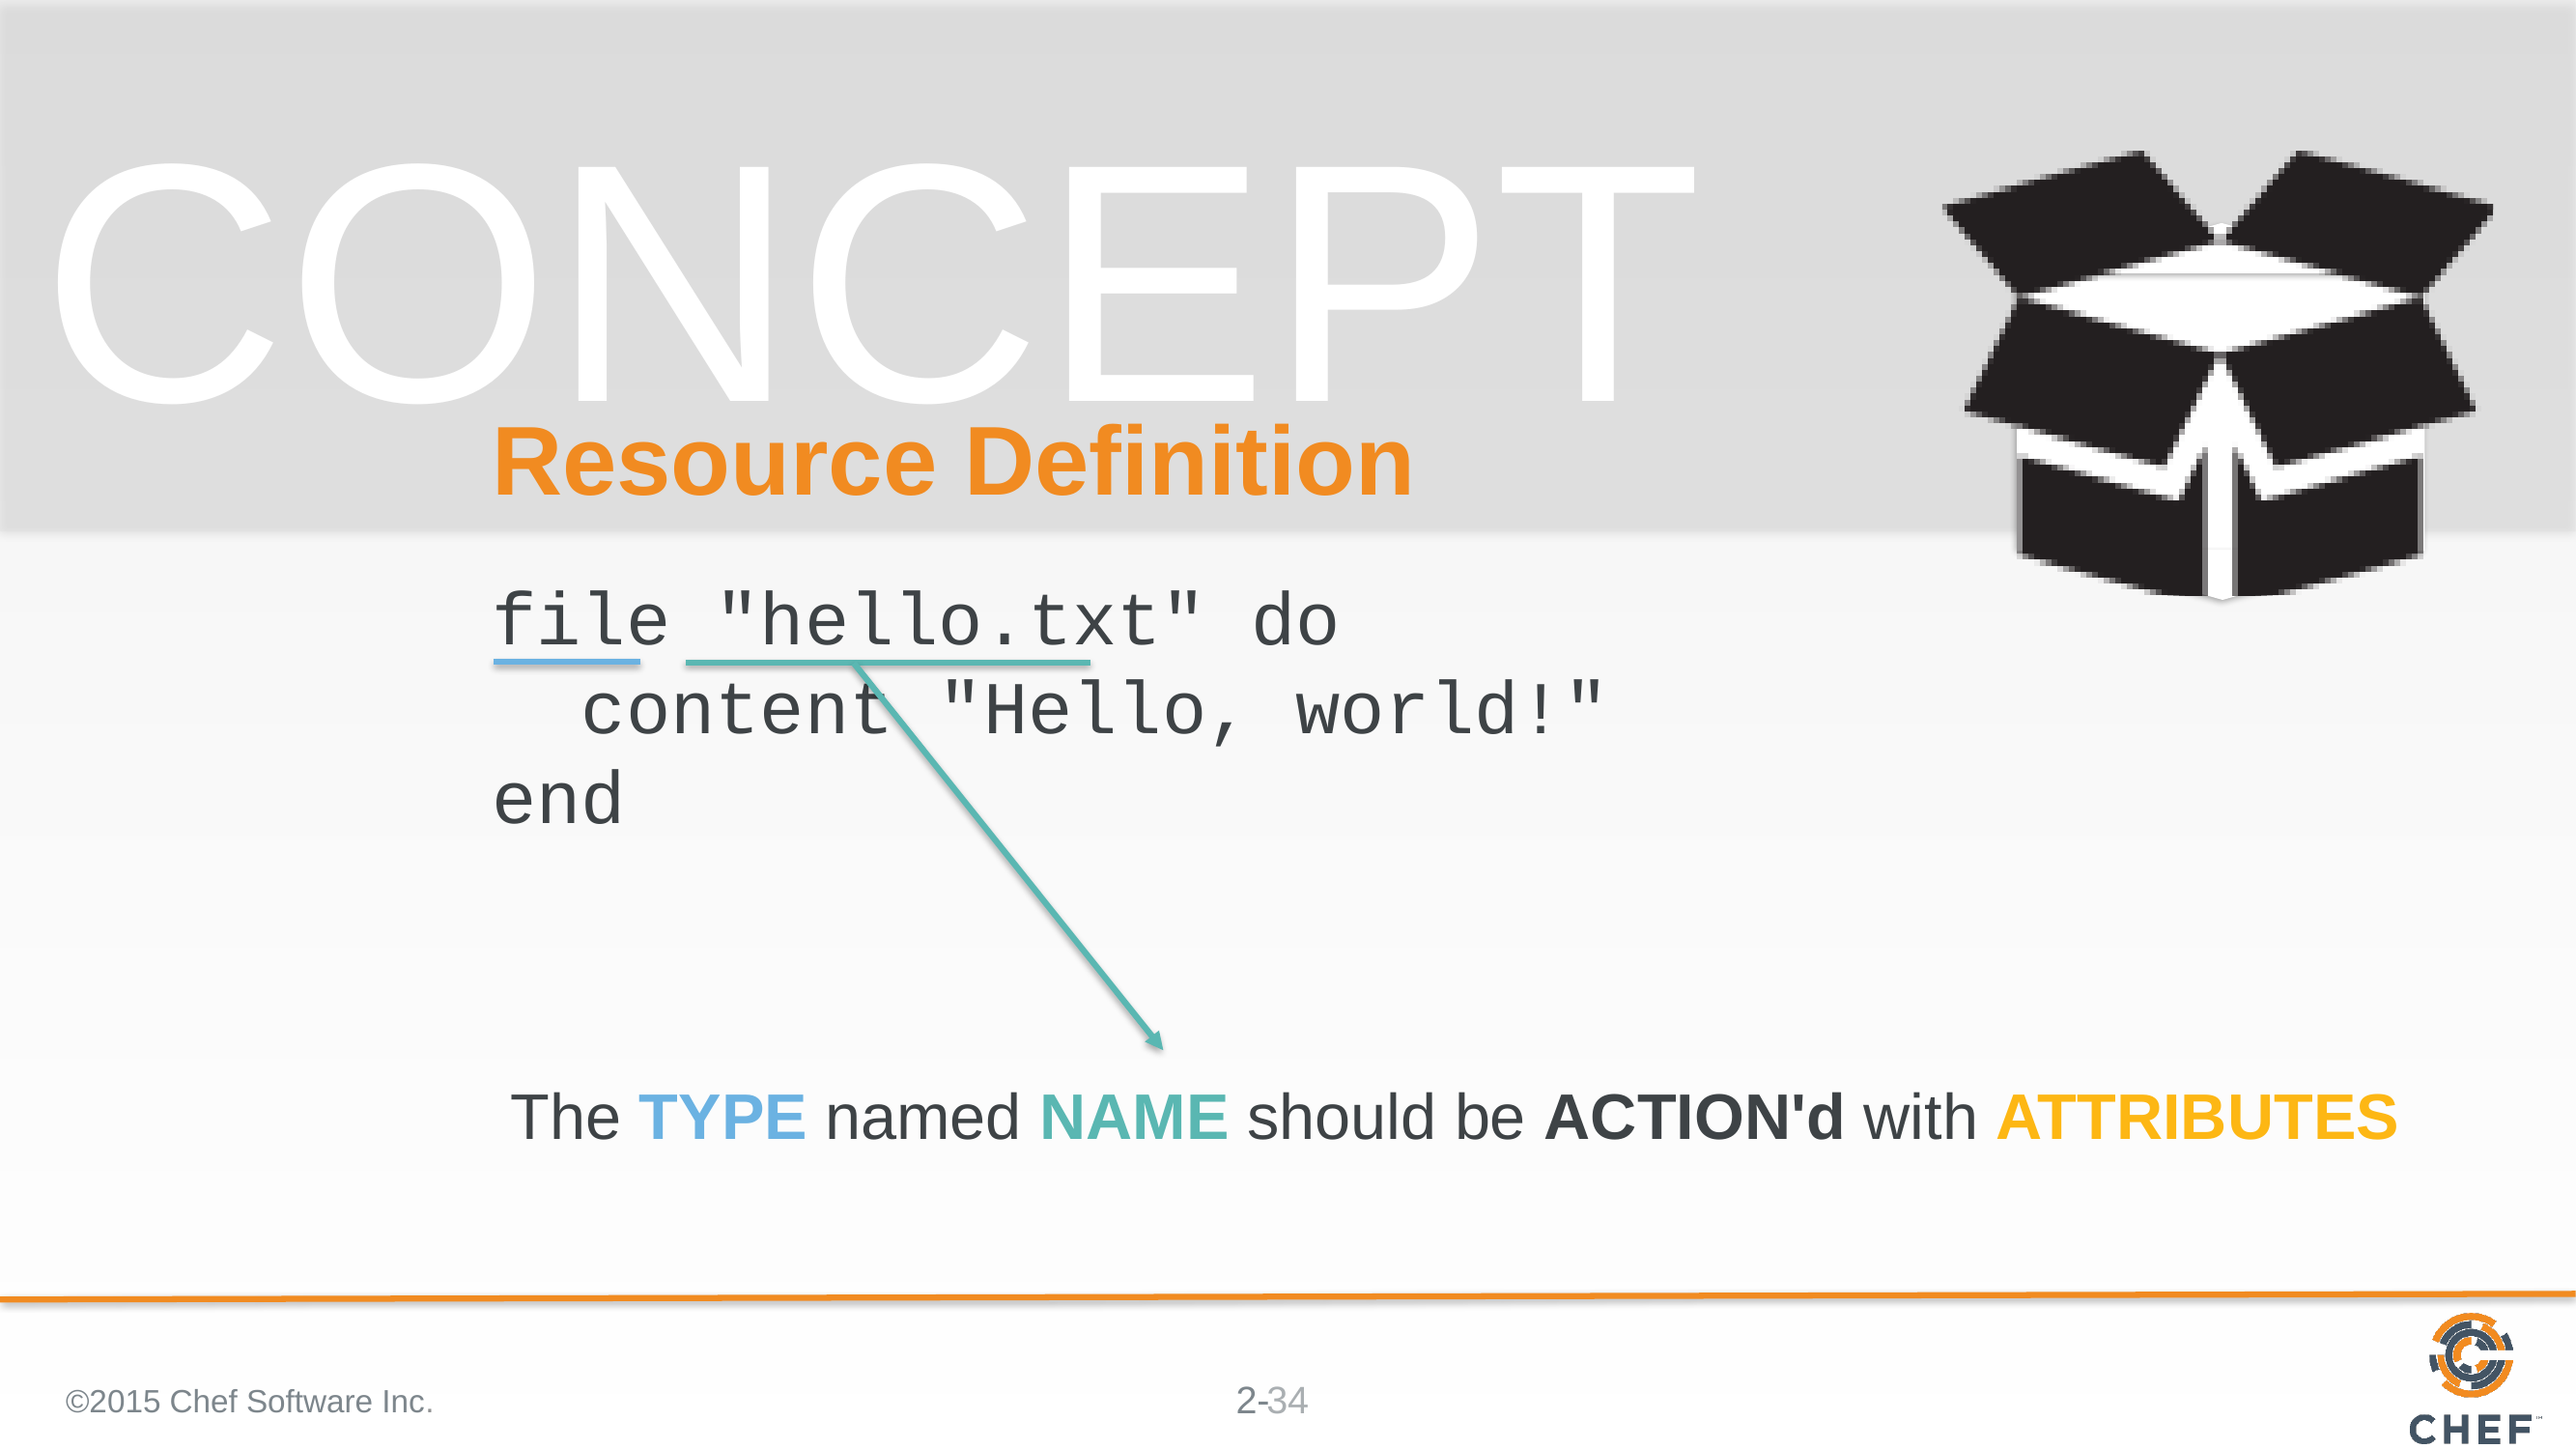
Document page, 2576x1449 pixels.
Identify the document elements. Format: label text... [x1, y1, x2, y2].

footer ©2015 Chef Software Inc. [51, 1359, 952, 1440]
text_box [853, 663, 1164, 1051]
picture [2399, 1297, 2550, 1449]
text_box [536, 1249, 730, 1355]
text_box The TYPE named NAME should be ACTION'd with ATTRIBUTES [491, 1055, 2025, 1249]
slide_number 34 [998, 1359, 1578, 1437]
subtitle file "hello.txt" do content "Hello, world!" end [477, 555, 2217, 1087]
title Resource Definition [477, 395, 2217, 531]
